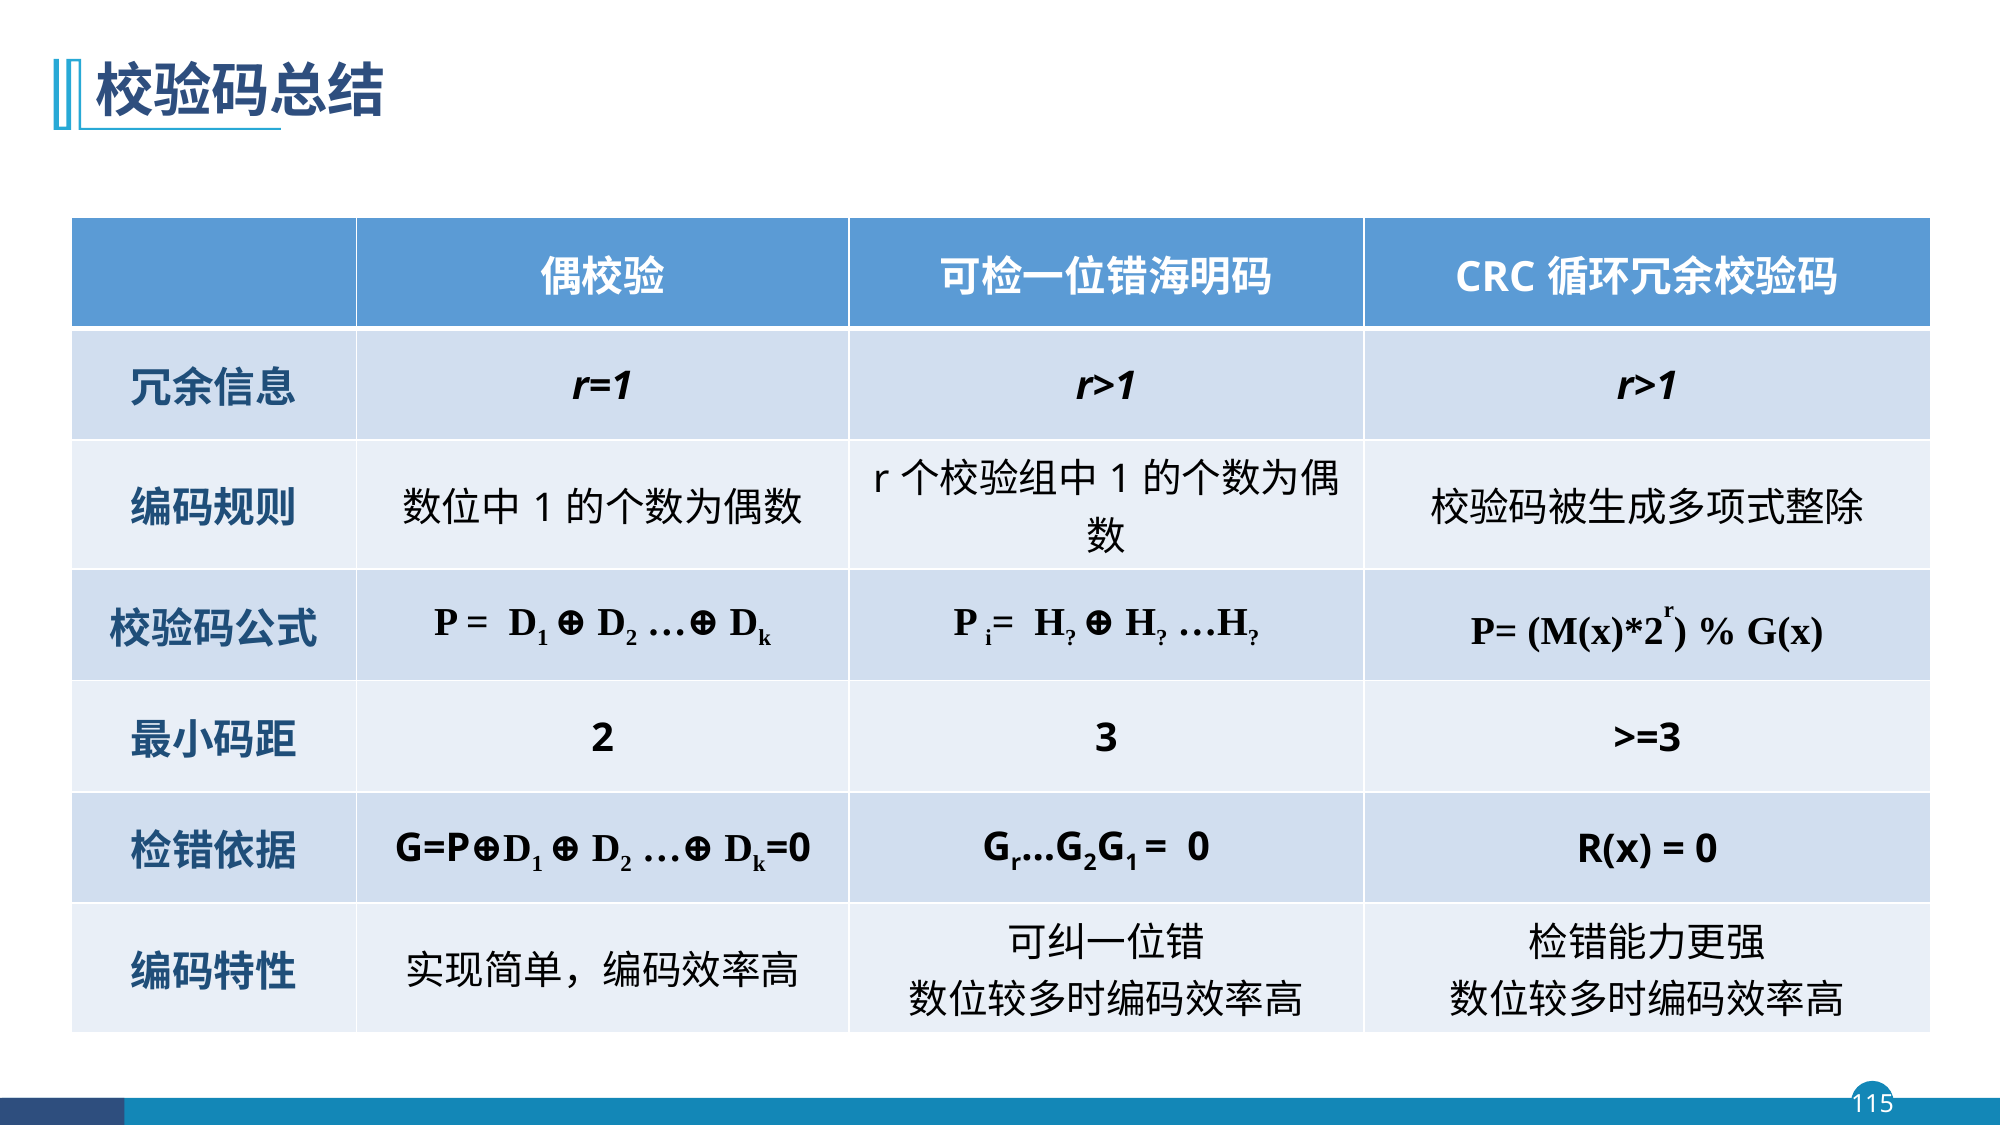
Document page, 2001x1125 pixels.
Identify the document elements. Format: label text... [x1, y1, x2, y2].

table_cell 3 [850, 681, 1363, 791]
table_cell P i= H? ⊕ H? …H? [850, 570, 1363, 680]
table_cell G=P⊕D1 ⊕ D2 …⊕ Dk=0 [357, 793, 848, 902]
table_cell r=1 [357, 331, 848, 439]
table_cell 2 [357, 681, 848, 791]
table_cell r>1 [850, 331, 1363, 439]
table_cell 数位中1的个数为偶数 [357, 441, 848, 568]
table_cell 校验码公式 [72, 570, 356, 680]
title 校验码总结 [80, 42, 1805, 144]
table_cell 实现简单，编码效率高 [357, 904, 848, 1032]
table_cell 可纠一位错 数位较多时编码效率高 [850, 904, 1363, 1032]
table_cell 检错依据 [72, 793, 356, 902]
table_cell >=3 [1365, 681, 1930, 791]
table_header [72, 218, 356, 326]
table_header 偶校验 [357, 218, 848, 326]
table_cell 冗余信息 [72, 331, 356, 439]
table_cell 最小码距 [72, 681, 356, 791]
table_cell P= (M(x)*2r) % G(x) [1365, 570, 1930, 680]
table_cell 编码特性 [72, 904, 356, 1032]
table_cell 校验码被生成多项式整除 [1365, 441, 1930, 568]
table_cell 编码规则 [72, 441, 356, 568]
table_cell R(x) = 0 [1365, 793, 1930, 902]
table_cell r个校验组中1的个数为偶数 [850, 441, 1363, 568]
table_cell P = D1 ⊕ D2 …⊕ Dk [357, 570, 848, 680]
table_cell 检错能力更强 数位较多时编码效率高 [1365, 904, 1930, 1032]
table_cell Gr…G2G1 = 0 [850, 793, 1363, 902]
table_header 可检一位错海明码 [850, 218, 1363, 326]
table_header CRC循环冗余校验码 [1365, 218, 1930, 326]
table_cell r>1 [1365, 331, 1930, 439]
